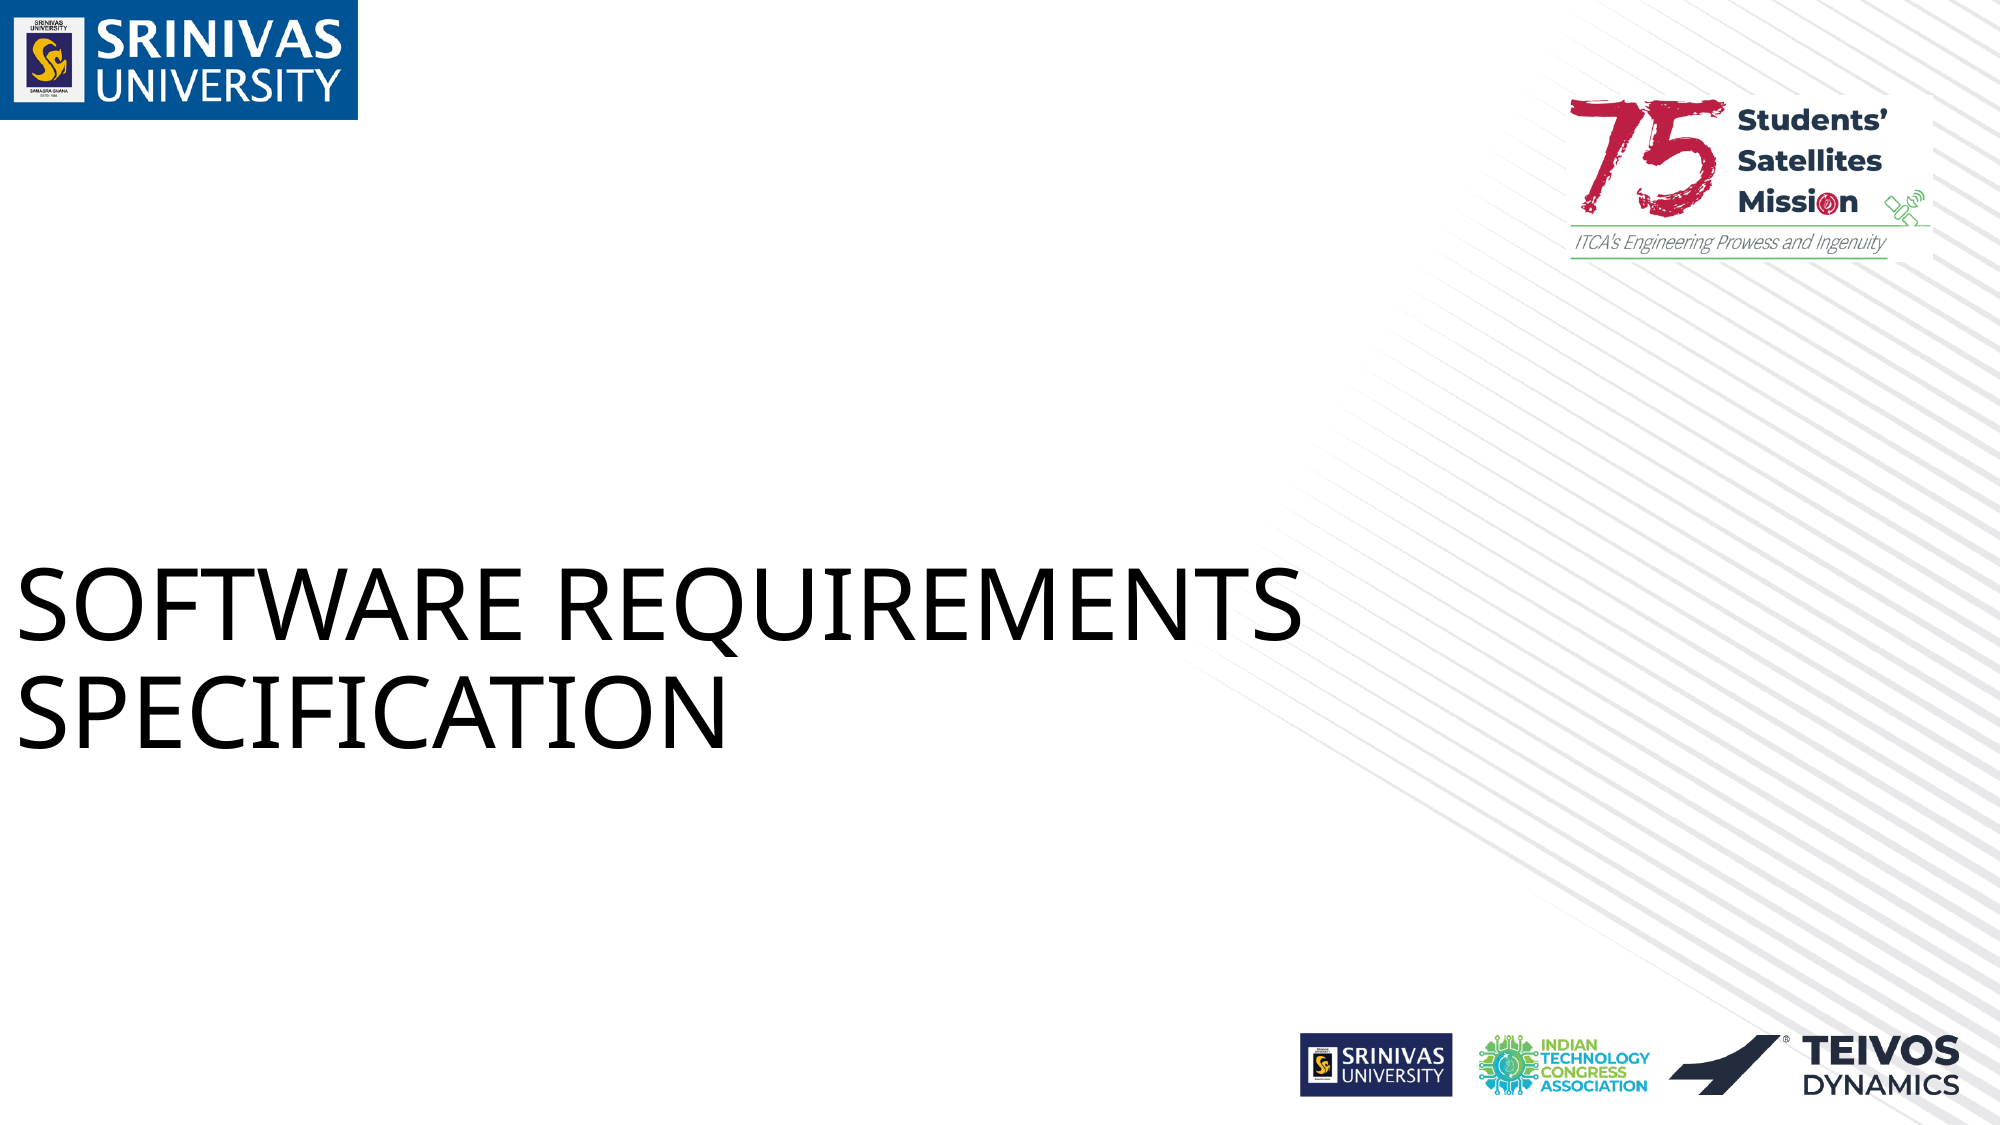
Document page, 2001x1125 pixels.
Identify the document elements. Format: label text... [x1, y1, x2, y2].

picture [1164, 0, 2000, 1125]
picture [0, 0, 358, 121]
title SOFTWARE REQUIREMENTS SPECIFICATION [0, 526, 1335, 778]
